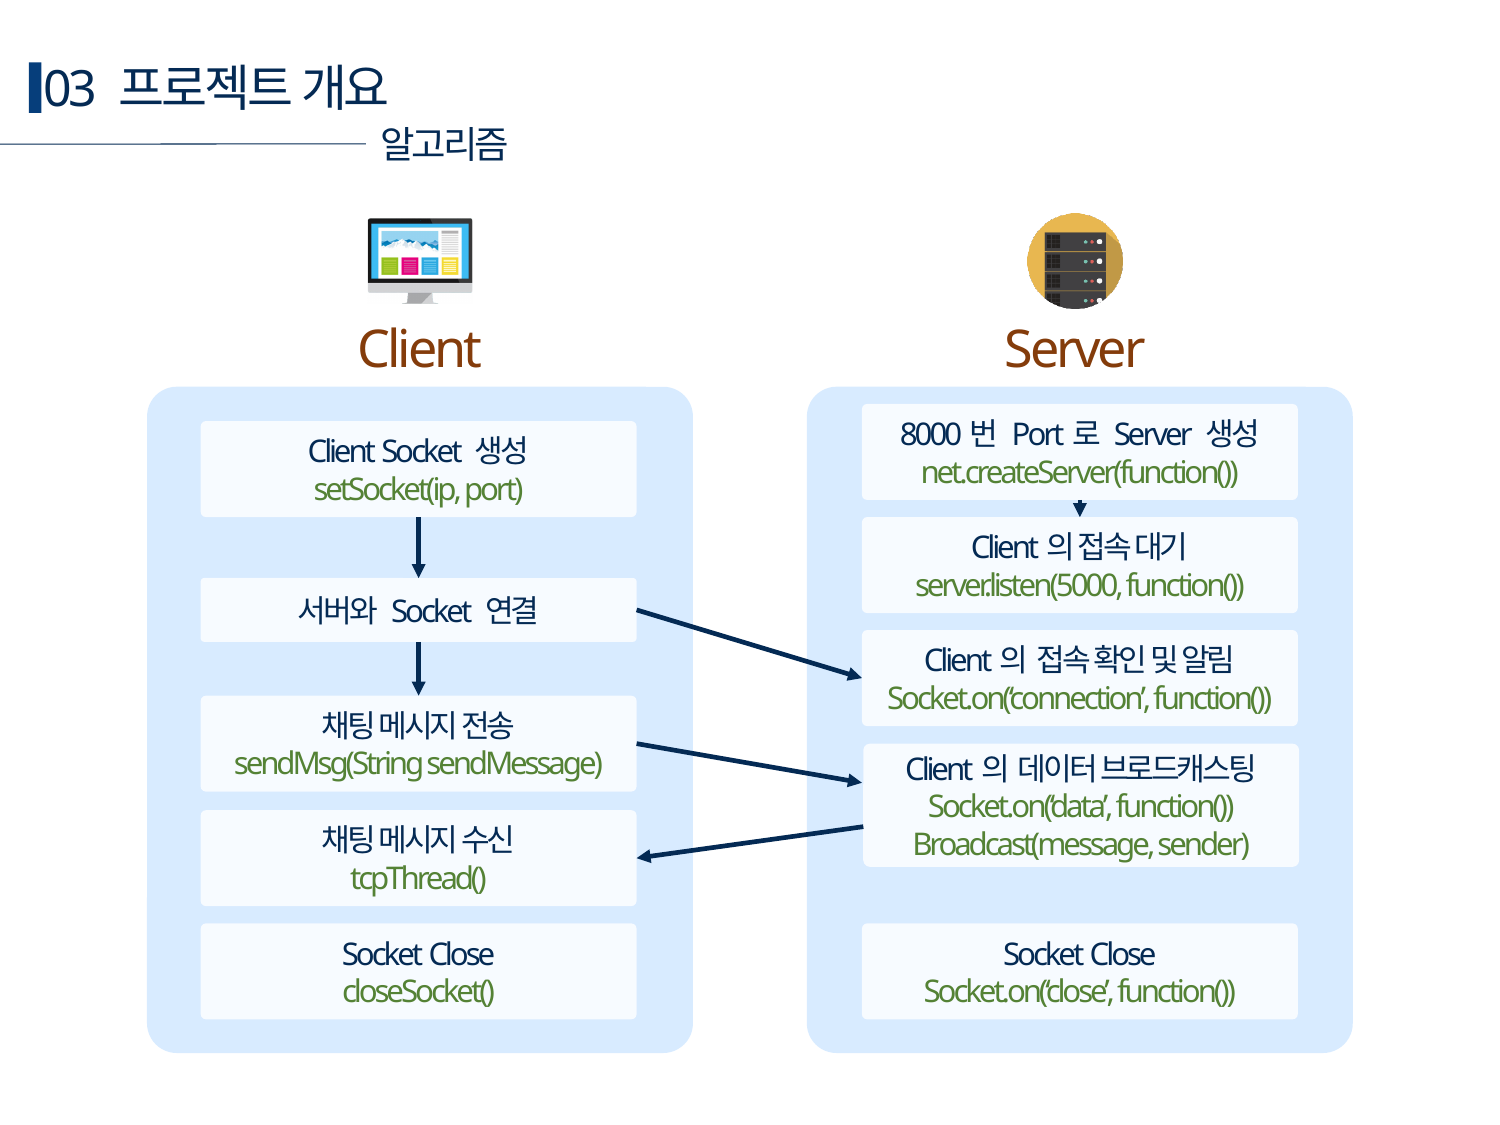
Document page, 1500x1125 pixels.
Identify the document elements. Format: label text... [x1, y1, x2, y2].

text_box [28, 49, 398, 126]
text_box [636, 826, 864, 859]
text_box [147, 213, 1353, 1054]
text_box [636, 609, 862, 679]
text_box 알고리즘 [365, 113, 524, 174]
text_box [636, 743, 862, 783]
